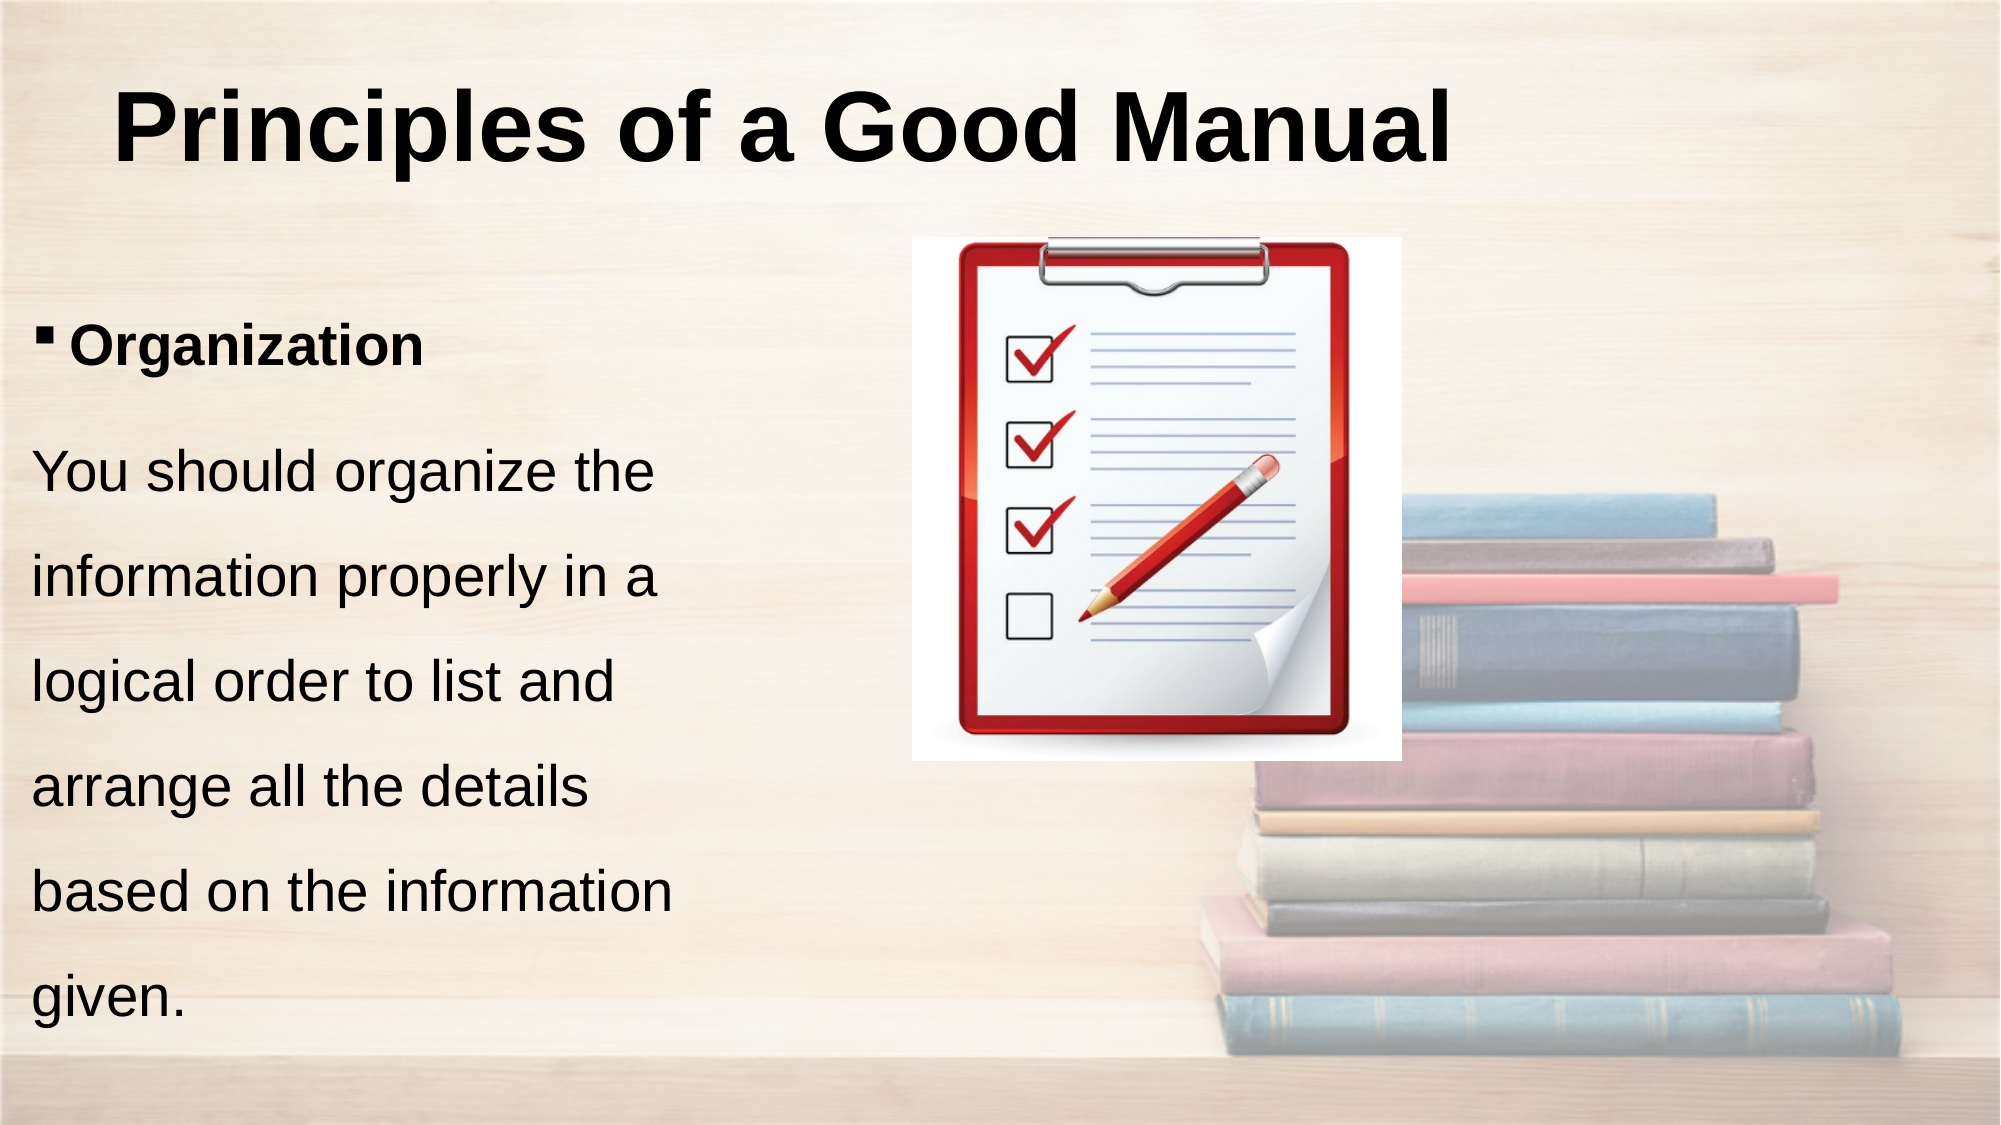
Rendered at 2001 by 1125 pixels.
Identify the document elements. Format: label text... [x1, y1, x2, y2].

list Organization You should organize the information properly in a logical order to list and arrange all the details based on the information given. [16, 265, 746, 1085]
picture [912, 237, 1402, 761]
title Principles of a Good Manual [97, 20, 1508, 238]
